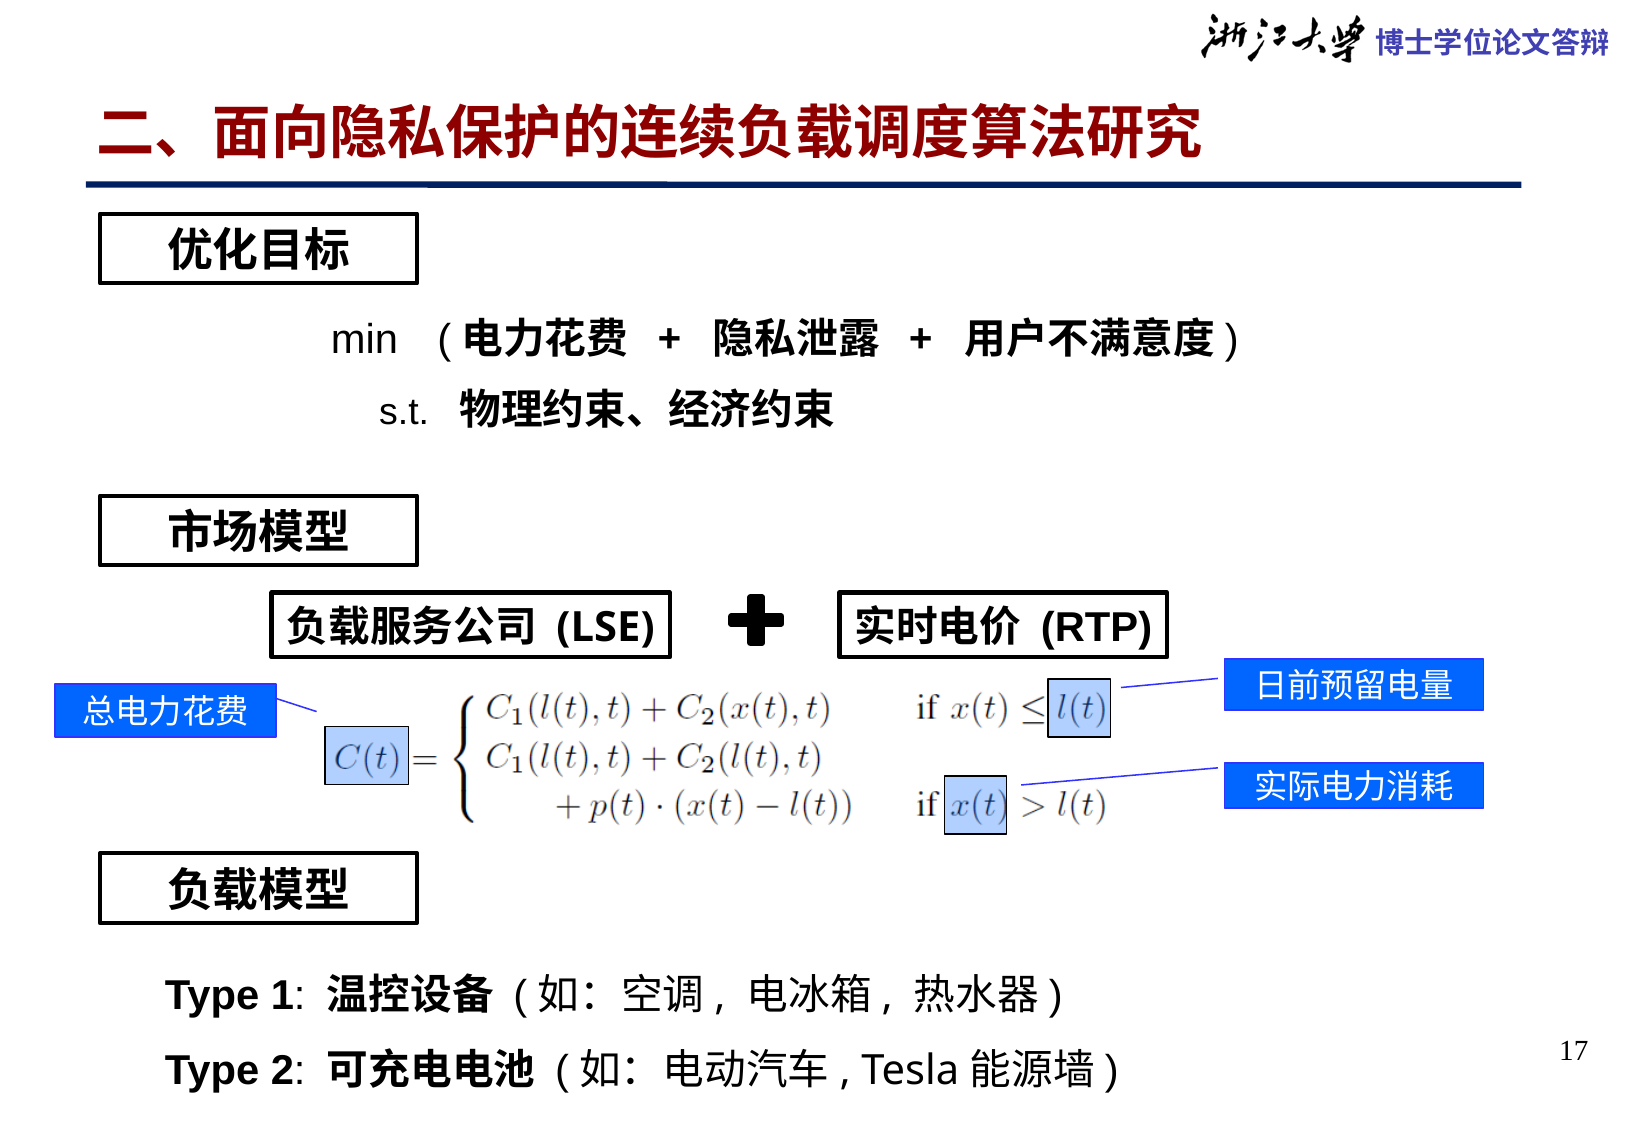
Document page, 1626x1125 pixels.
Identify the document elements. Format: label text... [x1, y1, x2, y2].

title 二、面向隐私保护的连续负载调度算法研究 [81, 7, 1544, 173]
text_box Type 1: 温控设备 (如：空调, 电冰箱, 热水器) Type 2: 可充电电池 (如：电动汽车, Tesla能源墙) [149, 935, 1350, 1100]
text_box 负载服务公司 (LSE) [271, 592, 670, 658]
slide_number 17 [1350, 1023, 1604, 1100]
text_box 优化目标 [99, 213, 417, 284]
text_box 实时电价 (RTP) [839, 592, 1167, 658]
text_box s.t. 物理约束、经济约束 [364, 375, 850, 441]
picture [324, 678, 1127, 838]
text_box 日前预留电量 [1224, 658, 1484, 710]
text_box 总电力花费 [55, 683, 317, 737]
text_box min (电力花费 + 隐私泄露 + 用户不满意度) [316, 295, 1254, 371]
text_box 负载模型 [99, 853, 417, 923]
text_box 实际电力消耗 [1224, 762, 1484, 808]
text_box 市场模型 [99, 495, 417, 566]
text_box [728, 594, 784, 646]
